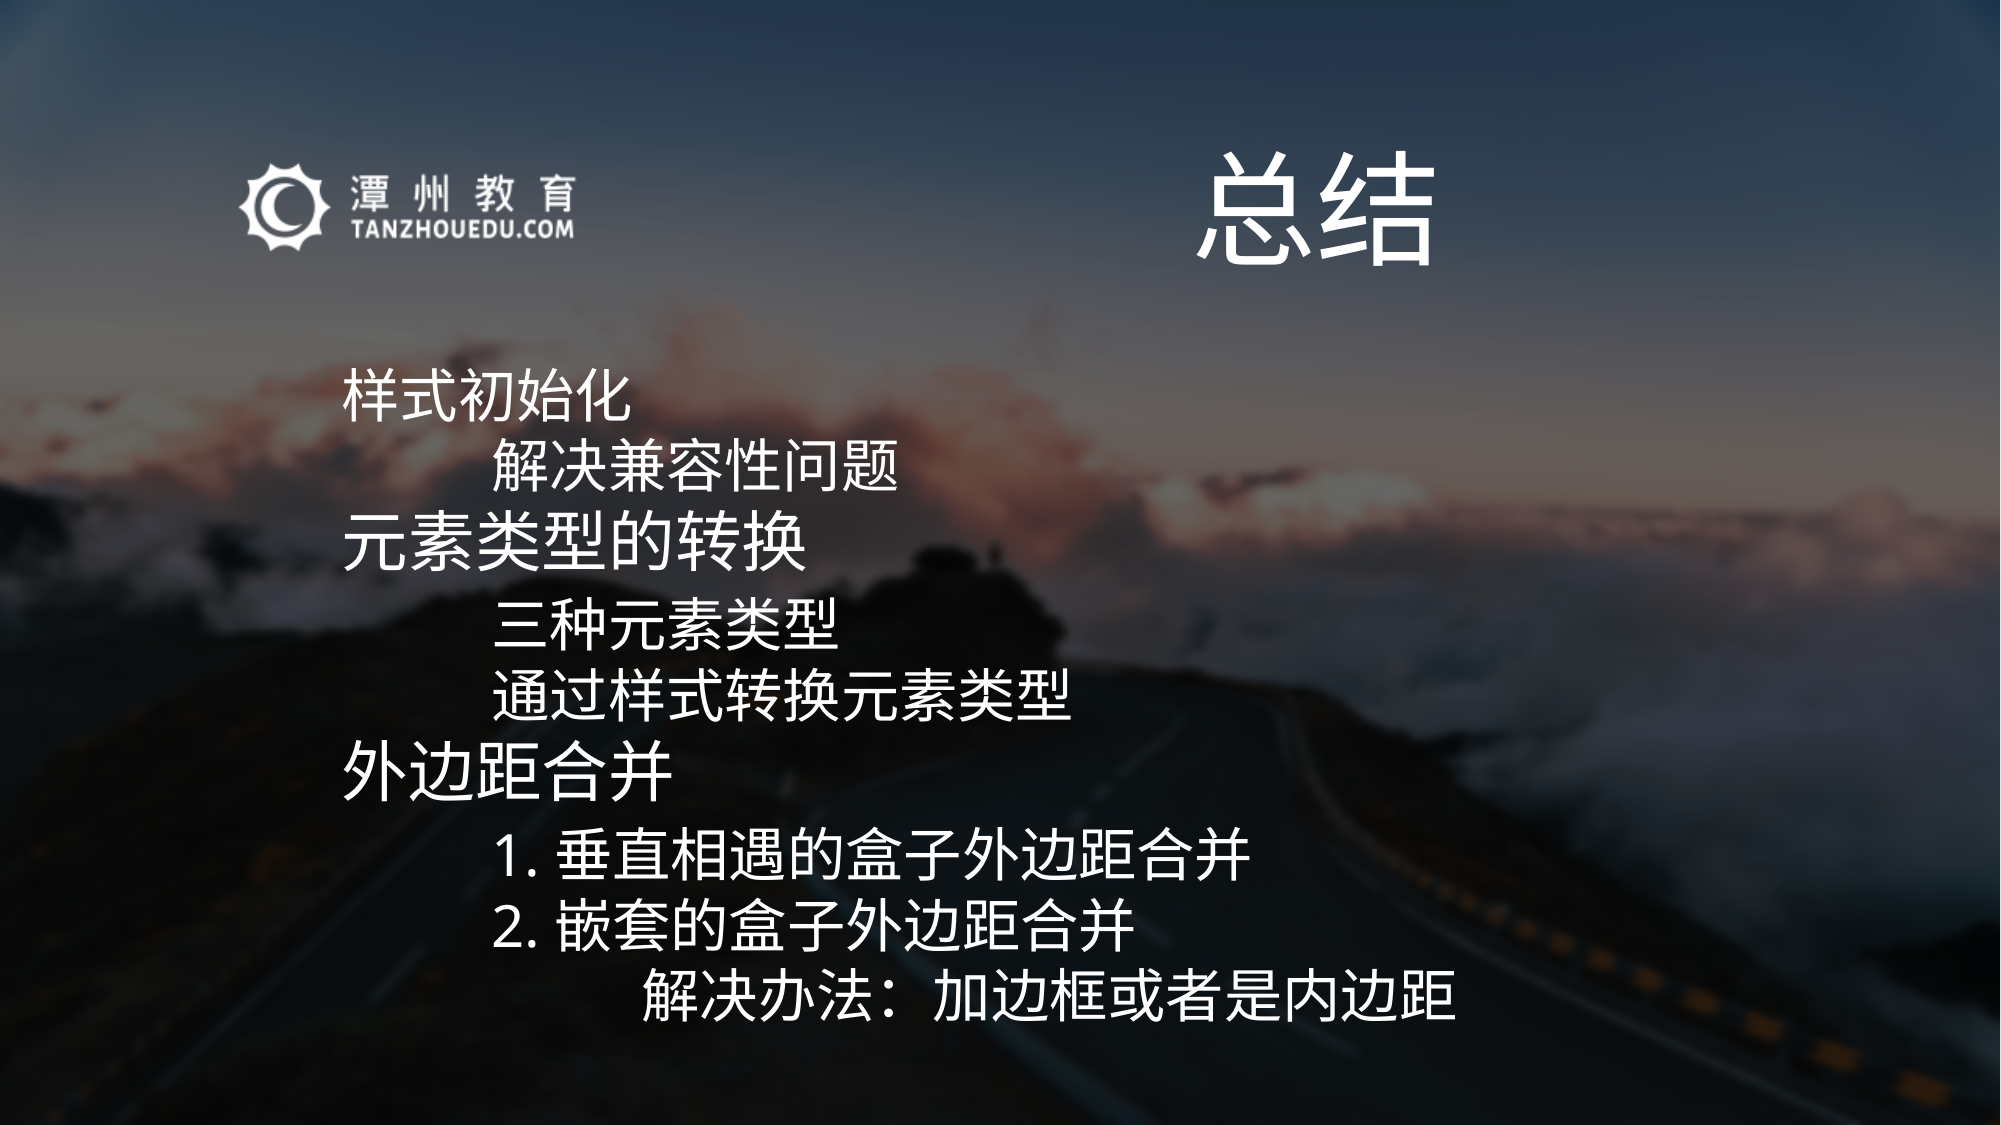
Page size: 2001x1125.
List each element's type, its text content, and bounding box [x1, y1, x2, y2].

text_box 样式初始化 解决兼容性问题 元素类型的转换 三种元素类型 通过样式转换元素类型 外边距合并 1.垂直相遇的盒子外边距合并 2.嵌套的盒子外边距合并 解决办法：加边框或者是内边距 [326, 352, 1473, 1037]
text_box 总结 [1176, 123, 1457, 289]
picture [0, 0, 2001, 1125]
